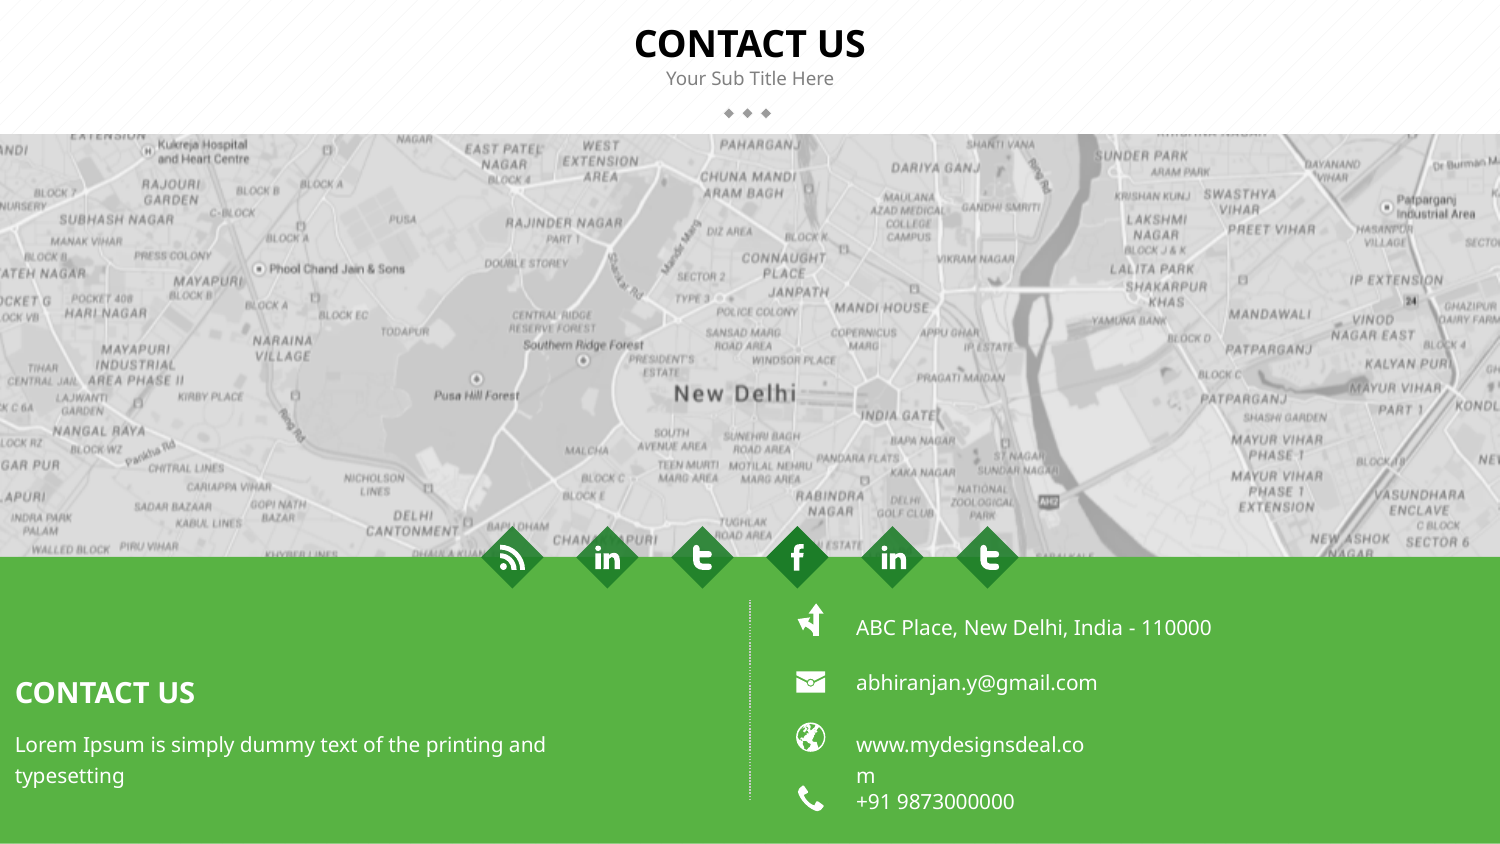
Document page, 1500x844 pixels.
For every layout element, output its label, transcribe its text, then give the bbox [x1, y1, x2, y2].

text_box [797, 785, 824, 812]
text_box Lorem Ipsum is simply dummy text of the printing and typesetting [0, 717, 630, 796]
text_box [796, 722, 826, 752]
text_box [796, 671, 826, 693]
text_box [480, 525, 1019, 589]
text_box abhiranjan.y@gmail.com [841, 656, 1117, 703]
text_box ABC Place, New Delhi, India - 110000 [841, 611, 1471, 647]
picture [0, 134, 1500, 603]
text_box [0, 609, 1500, 844]
title CONTACT US [112, 0, 1388, 85]
text_box [797, 611, 824, 636]
text_box +91 9873000000 [841, 775, 1117, 822]
text_box CONTACT US [0, 670, 311, 717]
text_box www.mydesignsdeal.com [841, 717, 1117, 775]
